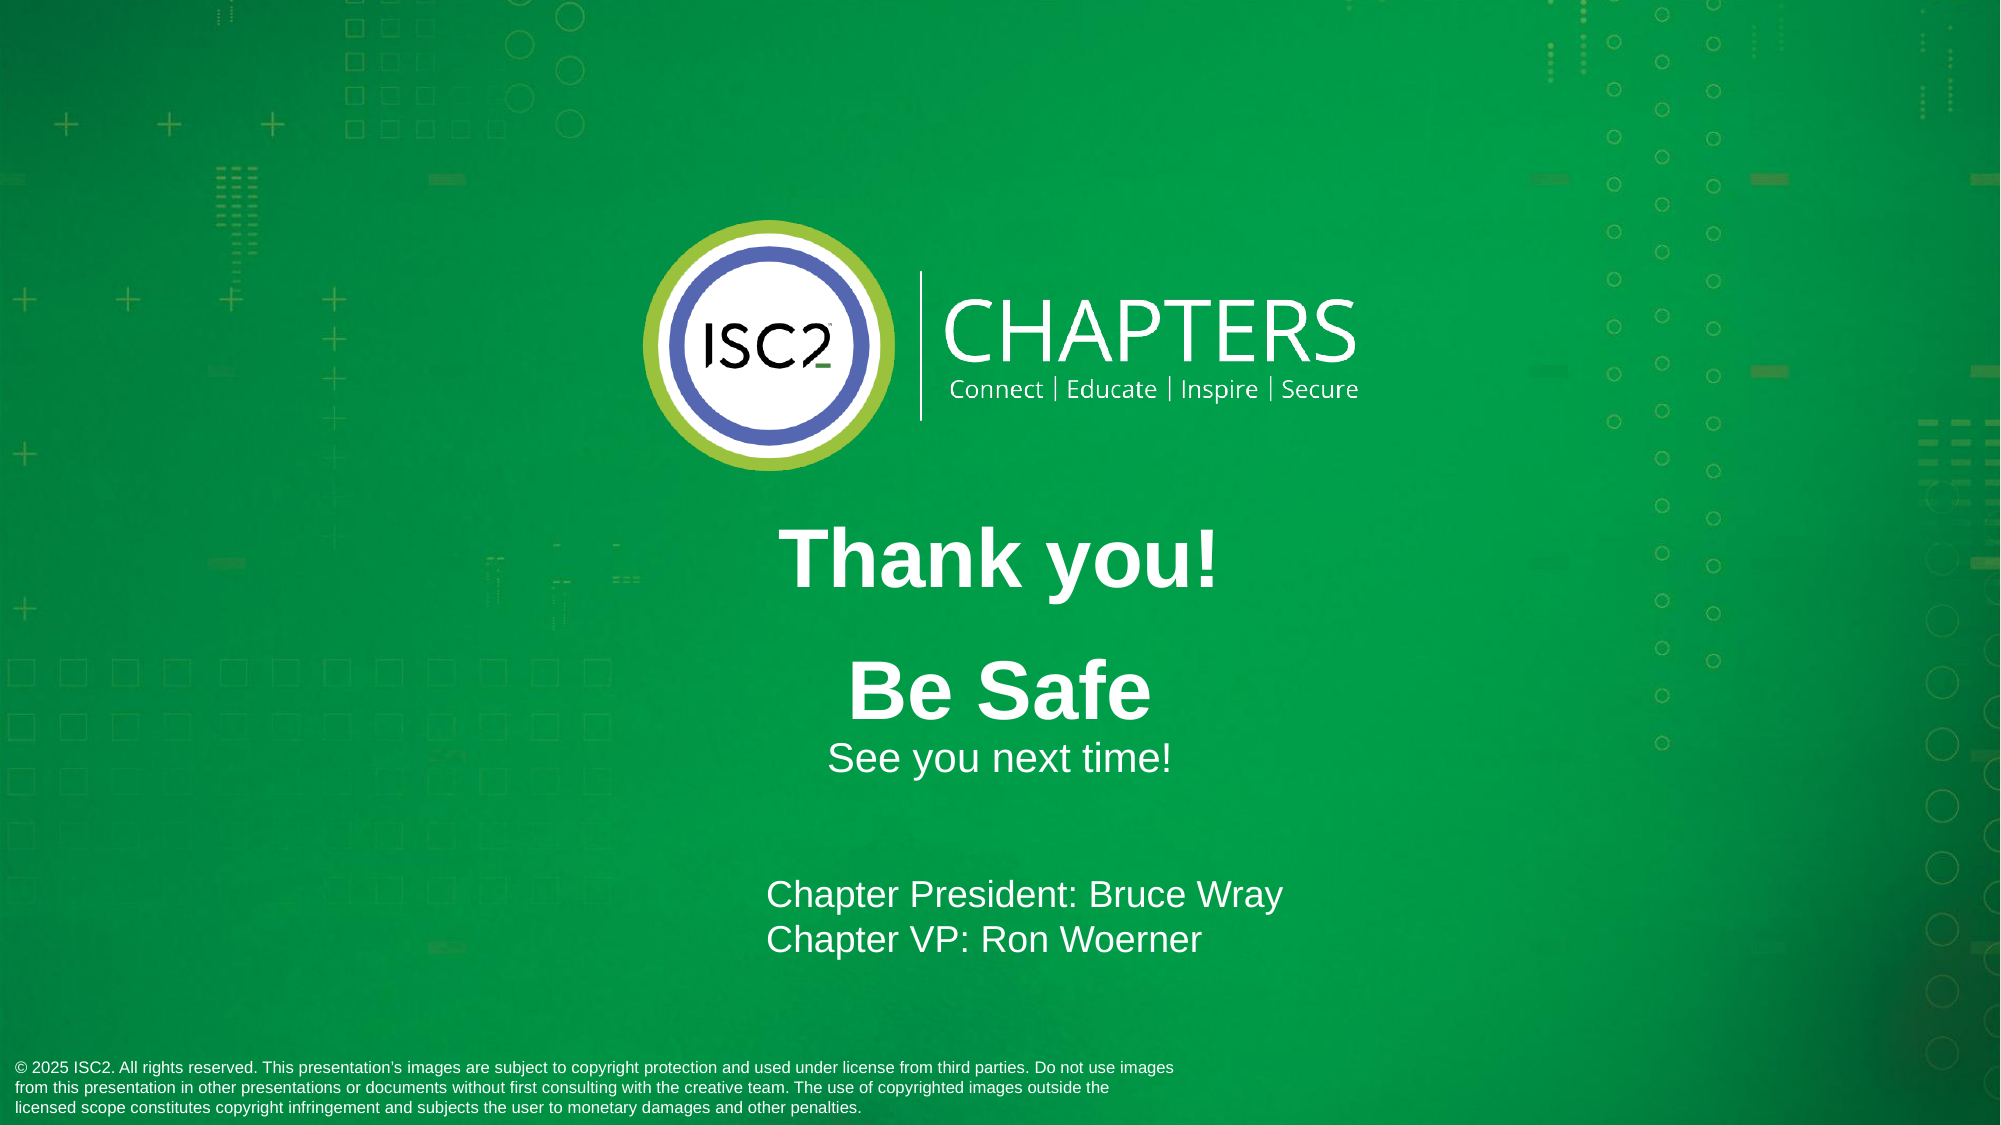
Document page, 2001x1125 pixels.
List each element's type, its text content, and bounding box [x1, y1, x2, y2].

text_box Chapter President: Bruce Wray Chapter VP: Ron Woerner [751, 862, 1299, 968]
list Thank you! Be Safe [292, 508, 1708, 600]
picture [0, 0, 2001, 1125]
text_box See you next time! [292, 728, 1708, 820]
